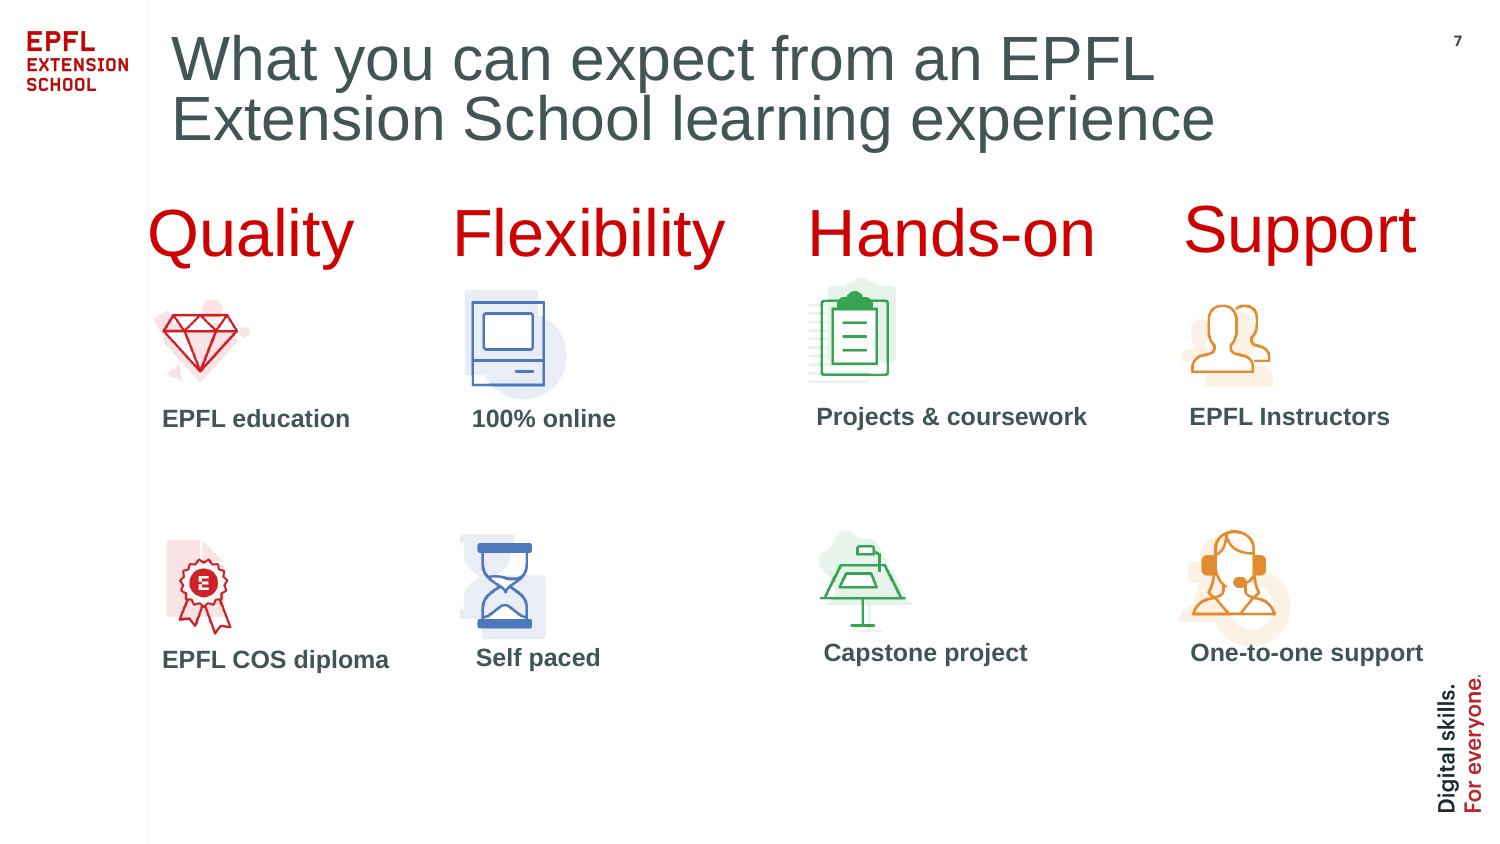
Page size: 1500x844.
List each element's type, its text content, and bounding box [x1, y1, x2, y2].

text_box One-to-one support [1175, 621, 1454, 685]
text_box 100% online [456, 387, 639, 451]
text_box EPFL Instructors [1174, 385, 1500, 450]
text_box Flexibility [437, 174, 756, 272]
picture [1157, 497, 1309, 648]
picture [27, 31, 128, 91]
text_box Hands-on [792, 174, 1125, 272]
text_box Support [1168, 171, 1454, 269]
title What you can expect from an EPFL Extension School learning experience [142, 32, 1247, 166]
picture [1438, 676, 1484, 812]
text_box Capstone project [808, 621, 1109, 685]
text_box EPFL education [147, 387, 400, 439]
slide_number 7 [1415, 32, 1500, 59]
text_box Quality [132, 174, 414, 272]
text_box Self paced [460, 626, 673, 691]
picture [1155, 263, 1306, 414]
picture [133, 276, 268, 411]
text_box EPFL COS diploma [147, 628, 422, 692]
picture [778, 261, 930, 413]
picture [429, 510, 581, 662]
picture [432, 267, 584, 419]
picture [128, 515, 279, 666]
text_box Projects & coursework [801, 385, 1120, 450]
picture [786, 510, 938, 661]
